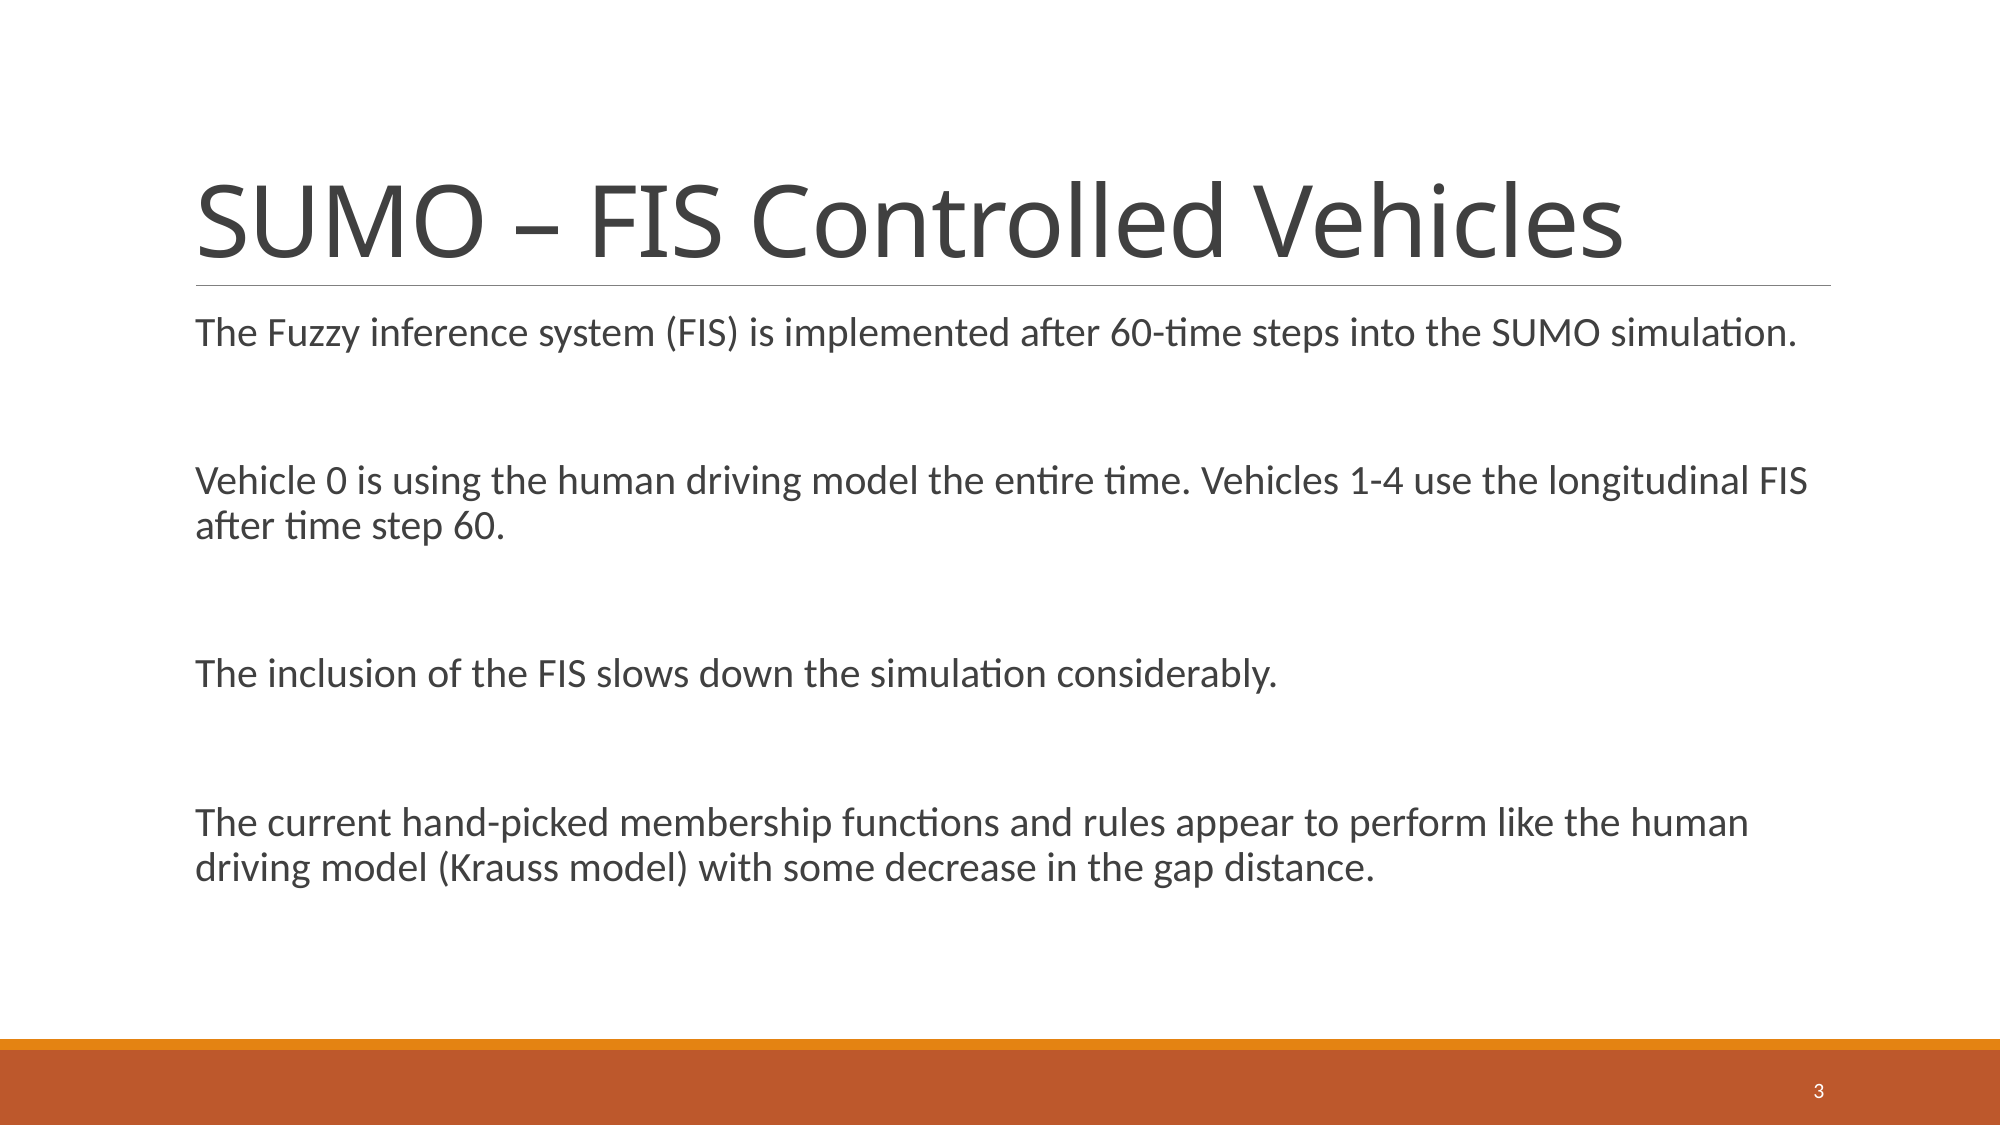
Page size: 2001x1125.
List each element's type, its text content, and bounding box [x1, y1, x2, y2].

list The Fuzzy inference system (FIS) is implemented after 60-time steps into the SUMO simulation. Vehicle 0 is using the human driving model the entire time. Vehicles 1-4 use the longitudinal FIS after time step 60. The inclusion of the FIS slows down the simulation considerably. The current hand-picked membership functions and rules appear to perform like the human driving model (Krauss model) with some decrease in the gap distance. [180, 302, 1830, 963]
title SUMO – FIS Controlled Vehicles [180, 47, 1830, 285]
slide_number 3 [1624, 1059, 1840, 1120]
